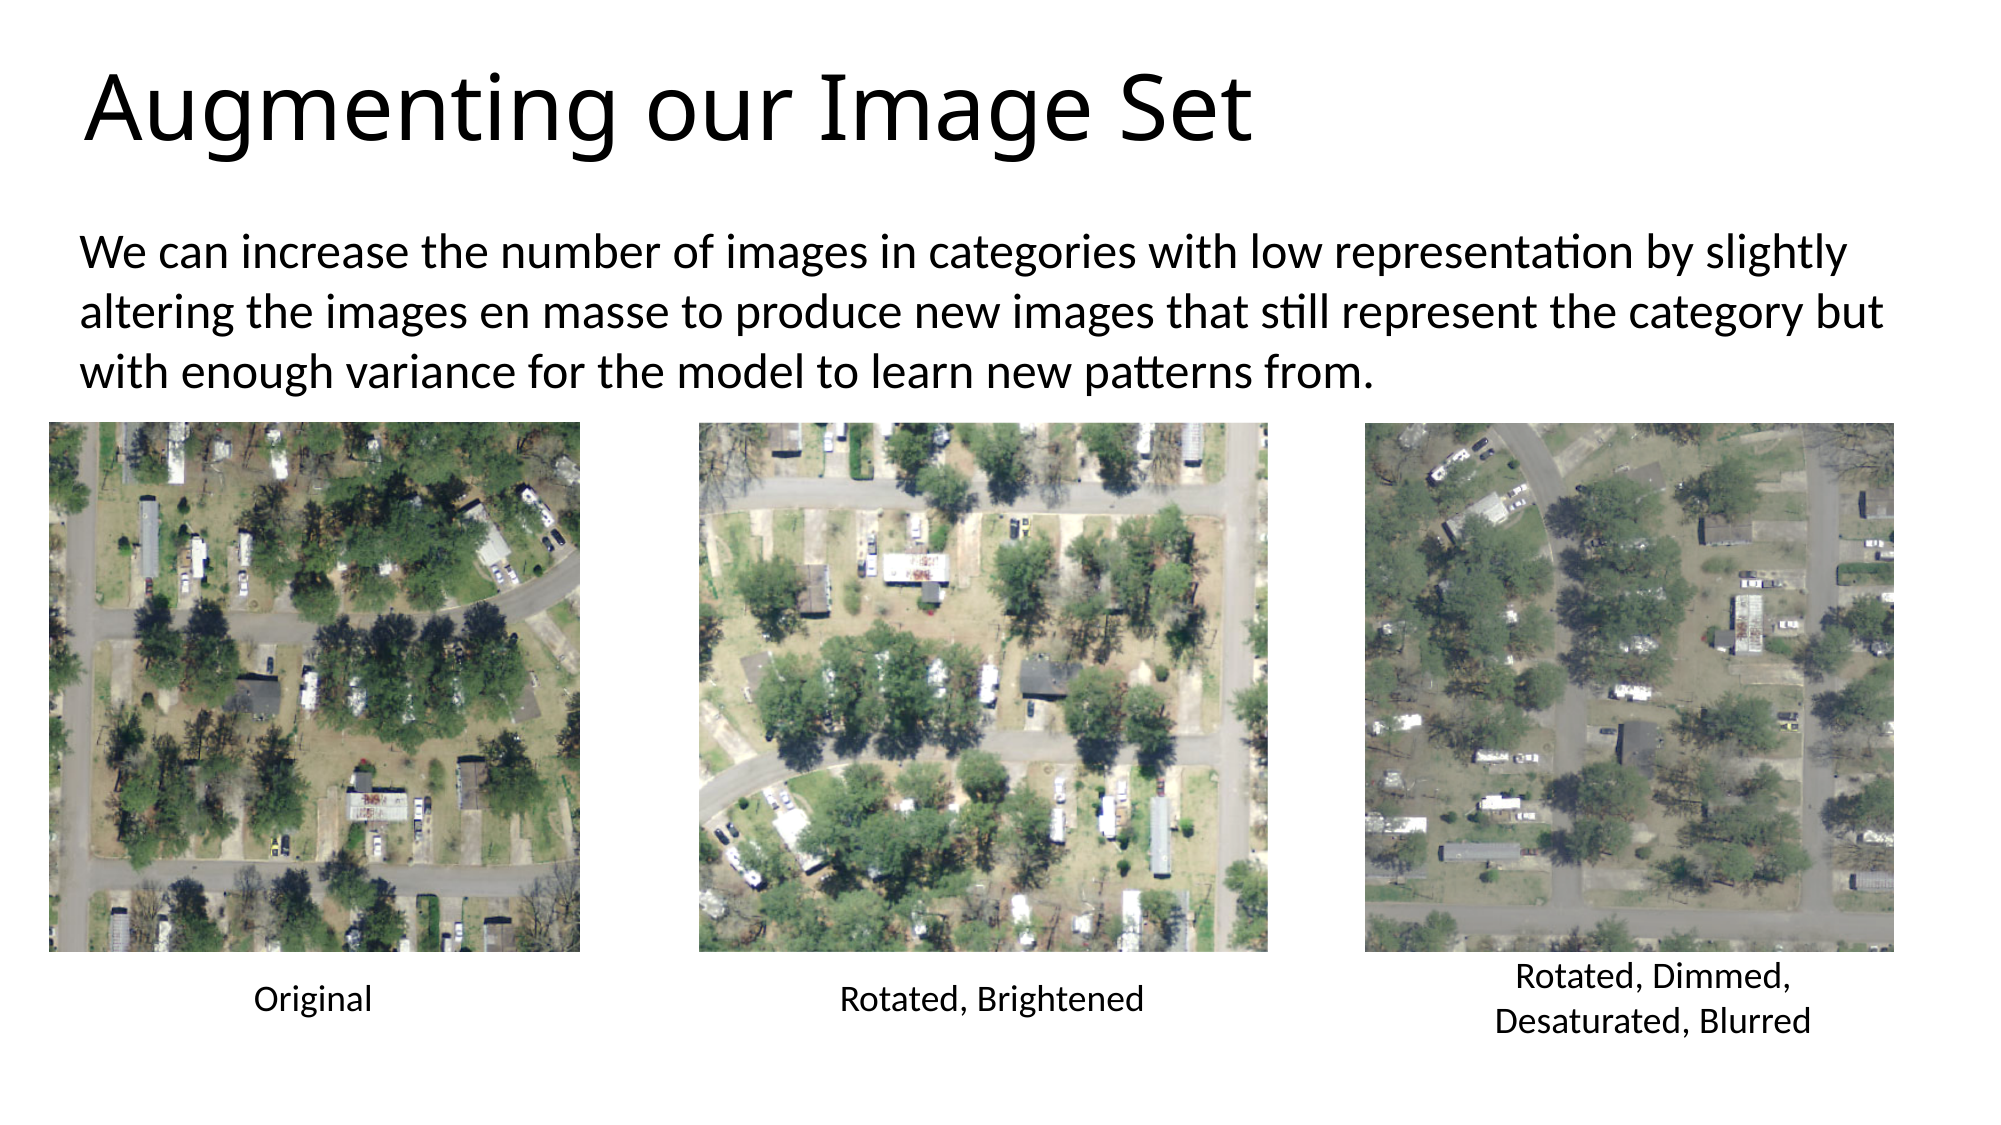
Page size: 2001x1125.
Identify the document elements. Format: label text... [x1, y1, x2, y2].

text_box Rotated, Brightened [825, 972, 1169, 1026]
picture [1365, 423, 1894, 952]
text_box Augmenting our Image Set [70, 41, 1480, 167]
text_box We can increase the number of images in categories with low representation by slightly altering the images en masse to produce new images that still represent the category but with enough variance for the model to learn new patterns from. [64, 210, 1930, 406]
text_box Rotated, Dimmed, Desaturated, Blurred [1479, 952, 1829, 1049]
text_box Original [239, 966, 390, 1026]
picture [49, 421, 580, 952]
picture [699, 402, 1267, 972]
